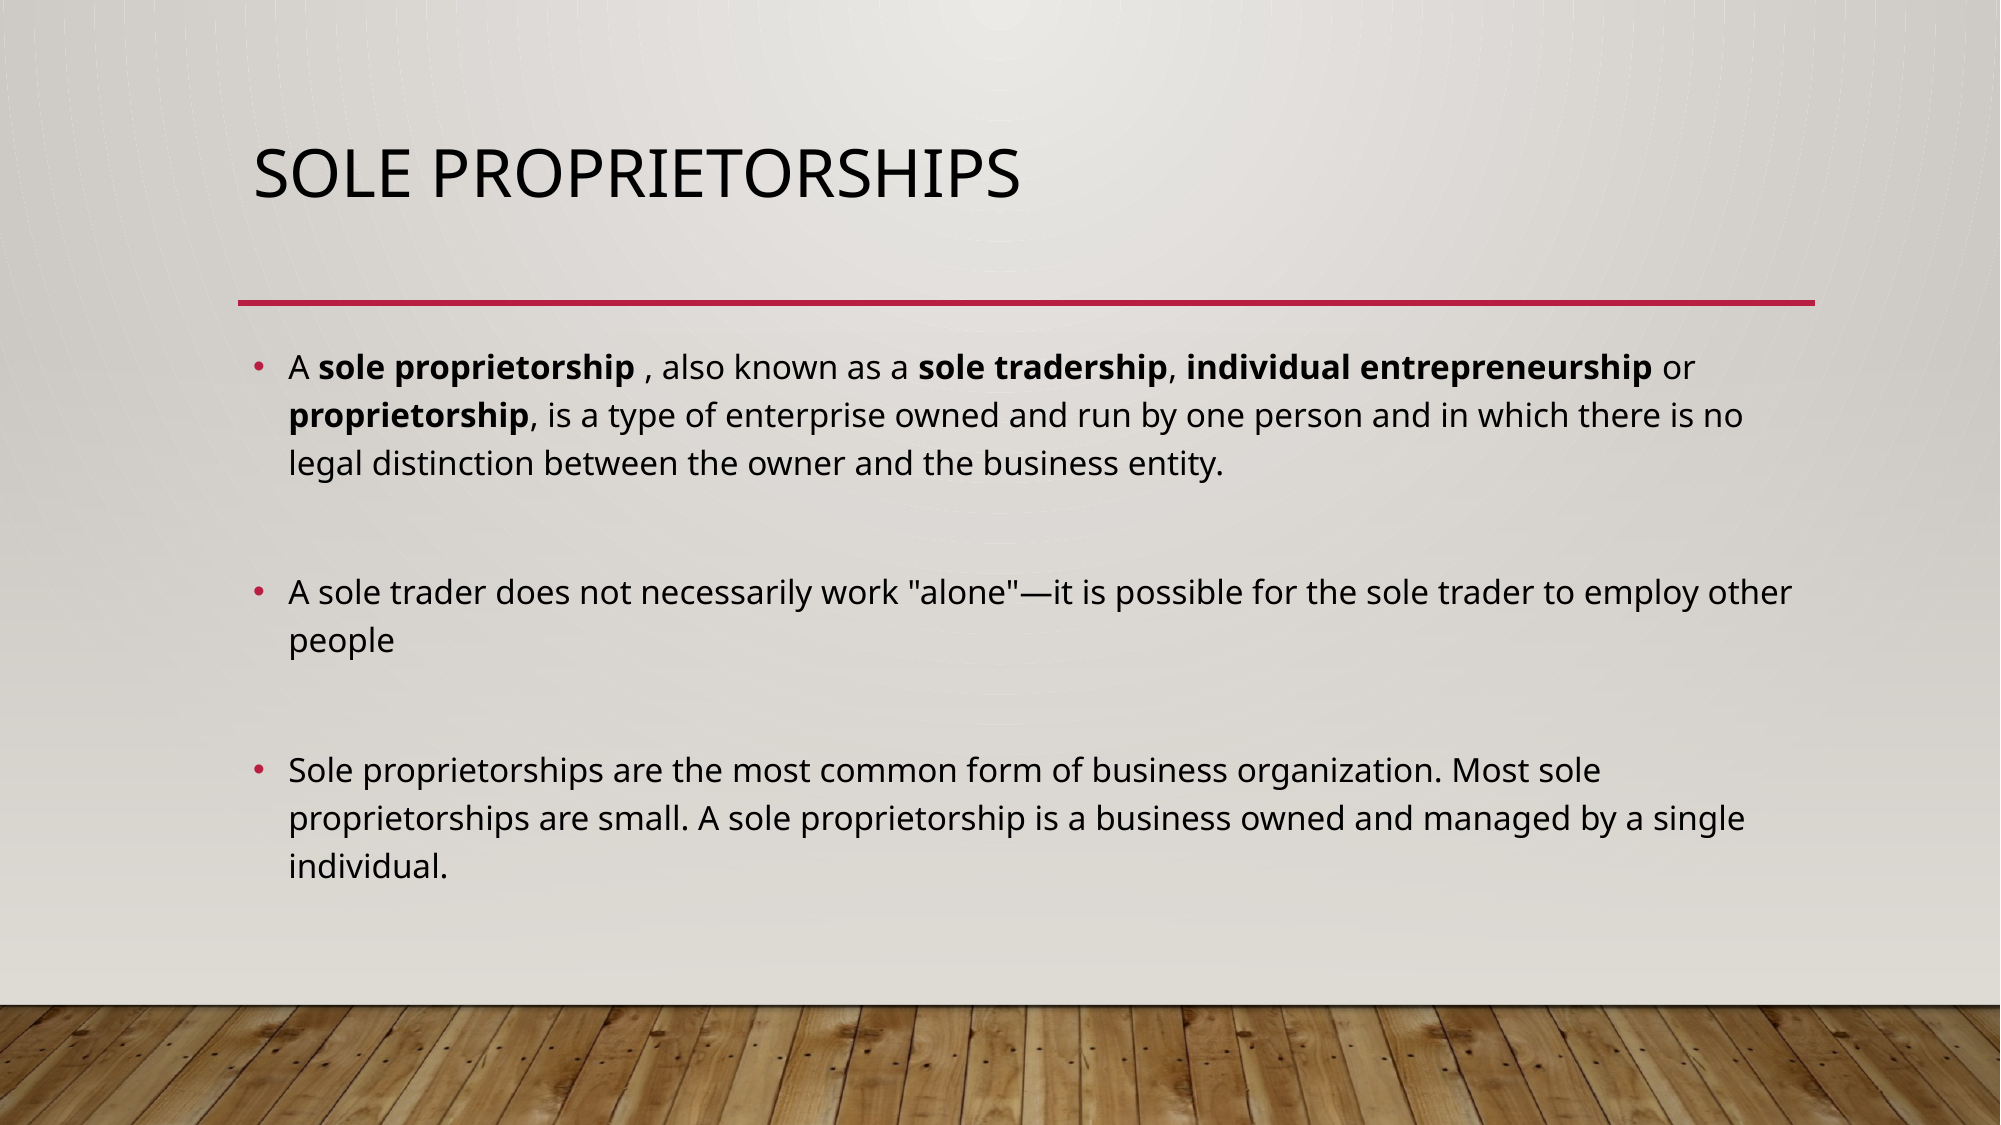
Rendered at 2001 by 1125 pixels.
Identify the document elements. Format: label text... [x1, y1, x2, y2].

picture [0, 1005, 2000, 1125]
title Sole Proprietorships [238, 131, 1814, 305]
list A sole proprietorship , also known as a sole tradership, individual entrepreneurship or proprietorship, is a type of enterprise owned and run by one person and in which there is no legal distinction between the owner and the business entity. A sole trader does not necessarily work "alone"—it is possible for the sole trader to employ other people Sole proprietorships are the most common form of business organization. Most sole proprietorships are small. A sole proprietorship is a business owned and managed by a single individual. [238, 330, 1814, 897]
